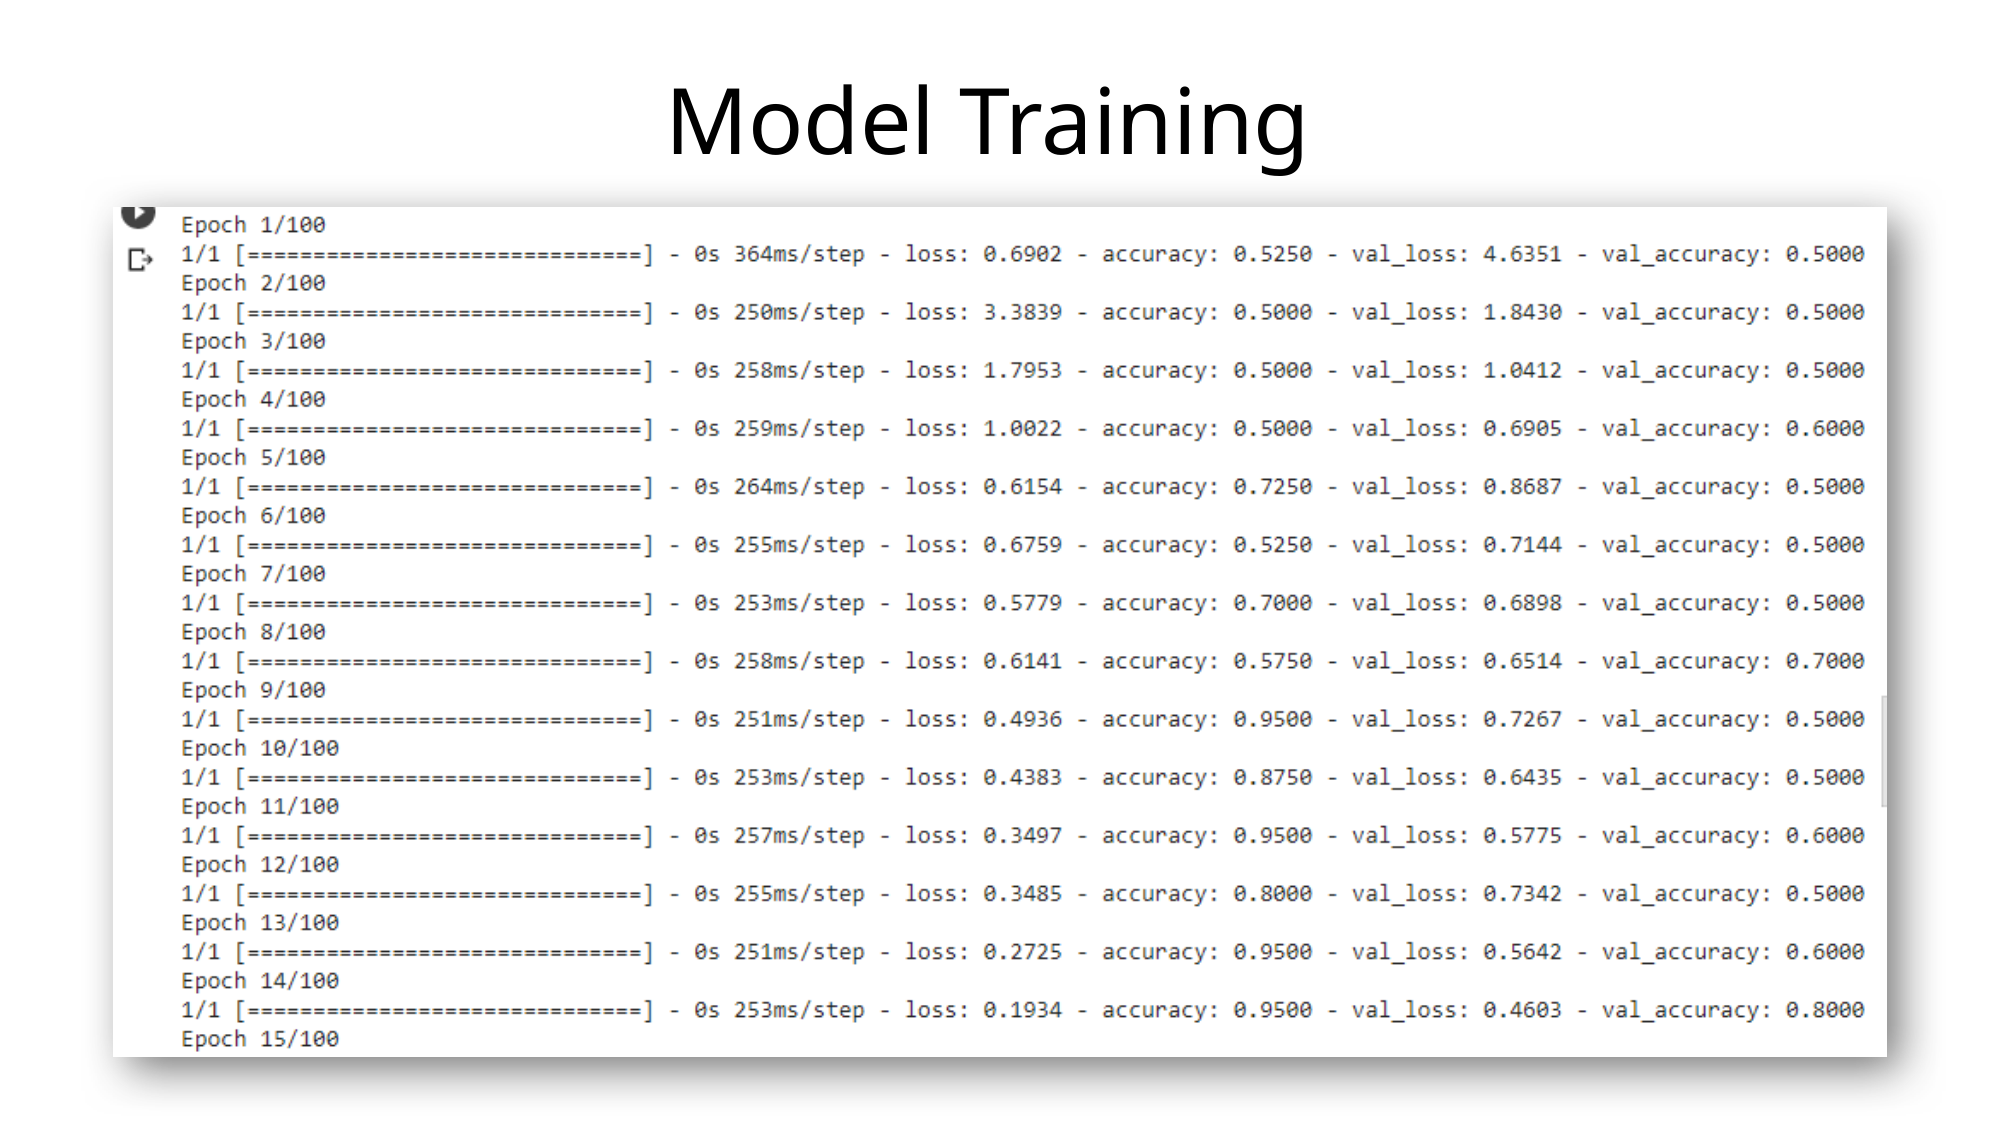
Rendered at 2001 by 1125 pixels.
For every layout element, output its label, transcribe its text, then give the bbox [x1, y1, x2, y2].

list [113, 207, 1887, 1057]
title Model Training [137, 59, 1863, 190]
